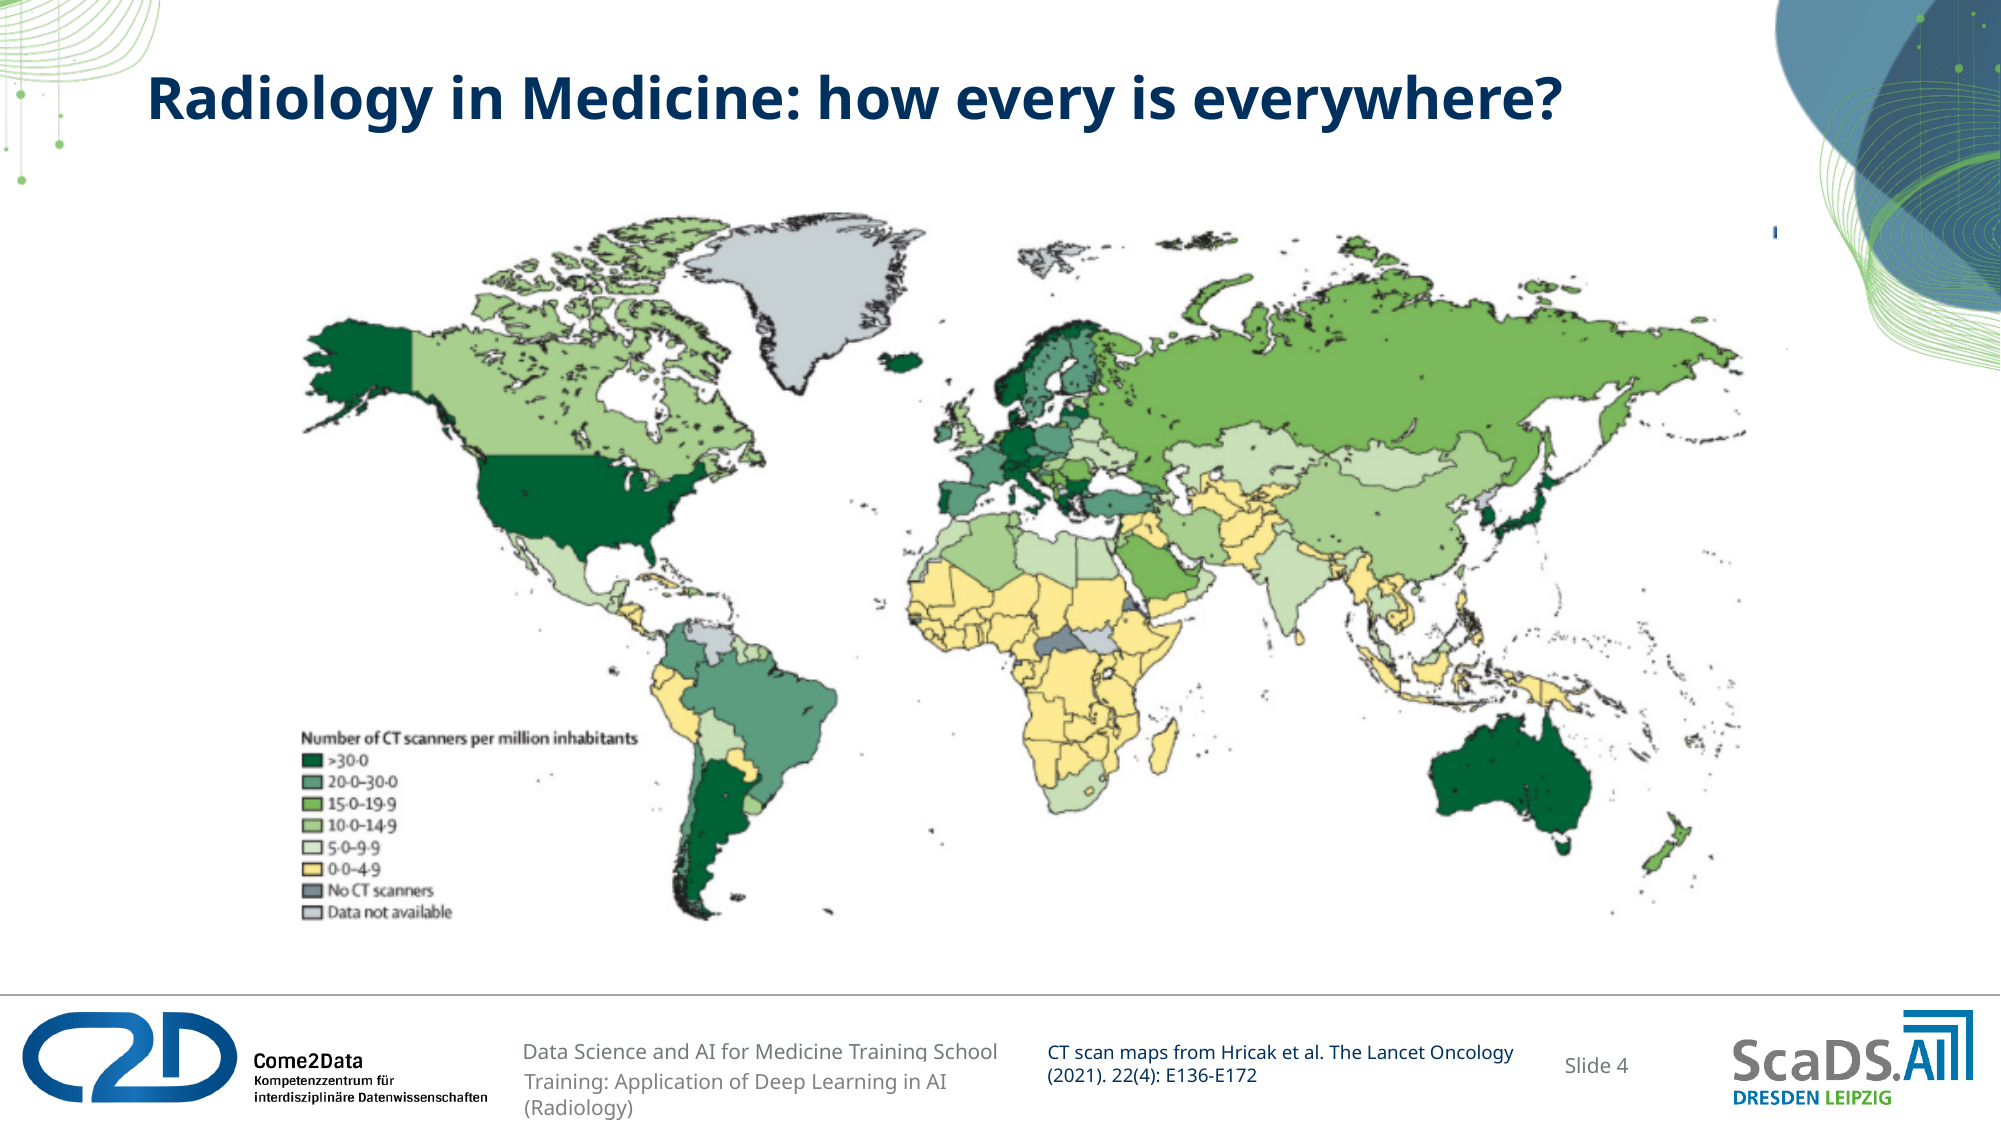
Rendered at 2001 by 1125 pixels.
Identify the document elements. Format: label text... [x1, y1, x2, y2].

picture [2, 974, 508, 1125]
picture [0, 0, 172, 235]
text_box Training: Application of Deep Learning in AI (Radiology) [509, 1061, 1033, 1125]
text_box CT scan maps from Hricak et al. The Lancet Oncology (2021). 22(4): E136-E172 [1032, 1033, 1556, 1094]
picture [275, 0, 2001, 940]
picture [1731, 1008, 1975, 1108]
title Radiology in Medicine: how every is everywhere? [146, 61, 1831, 195]
